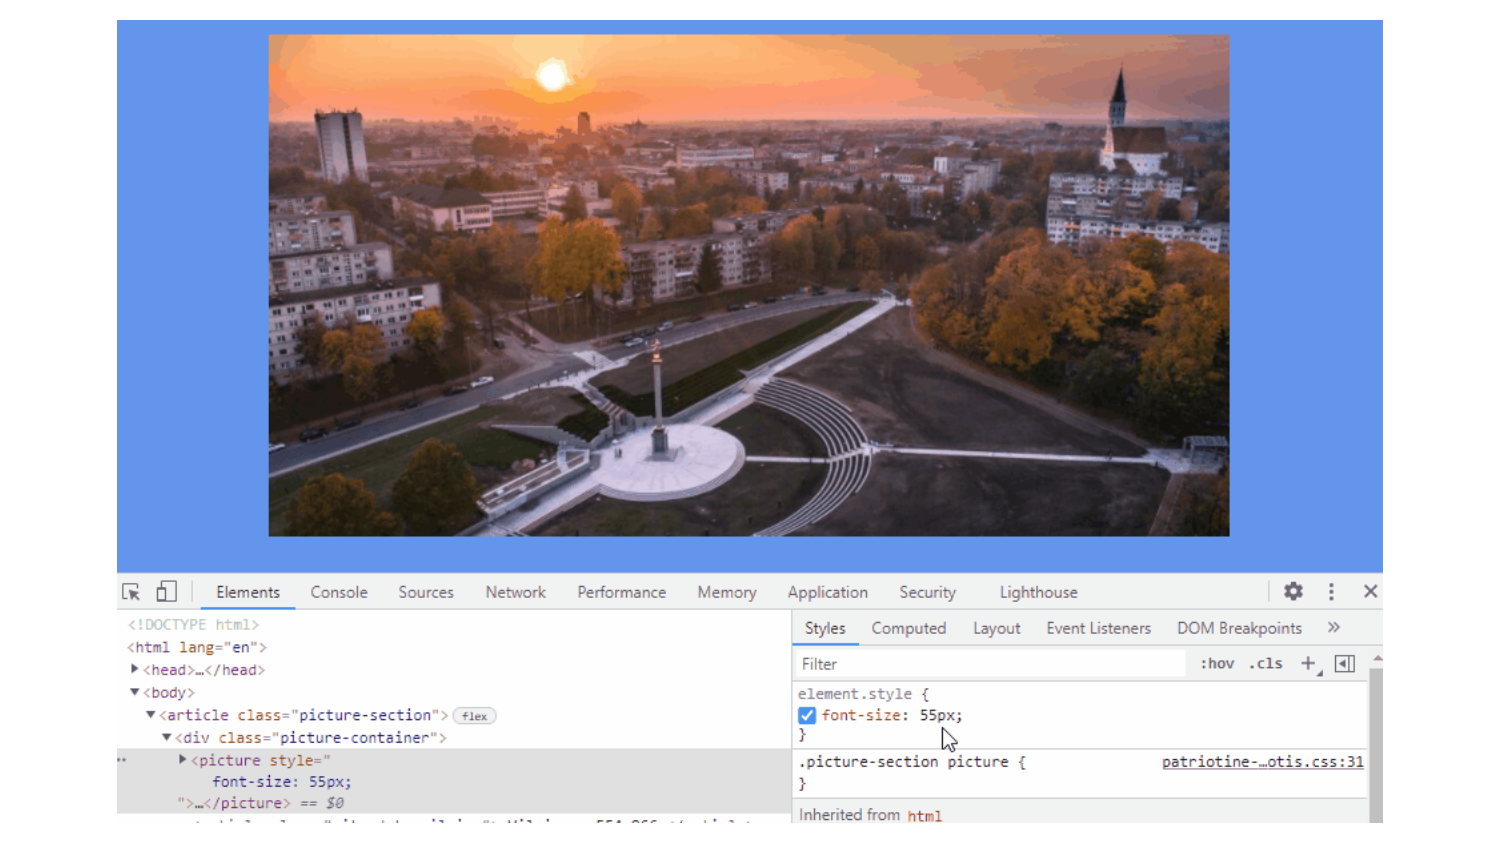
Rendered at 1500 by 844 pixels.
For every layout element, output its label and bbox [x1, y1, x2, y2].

picture [117, 20, 1383, 824]
